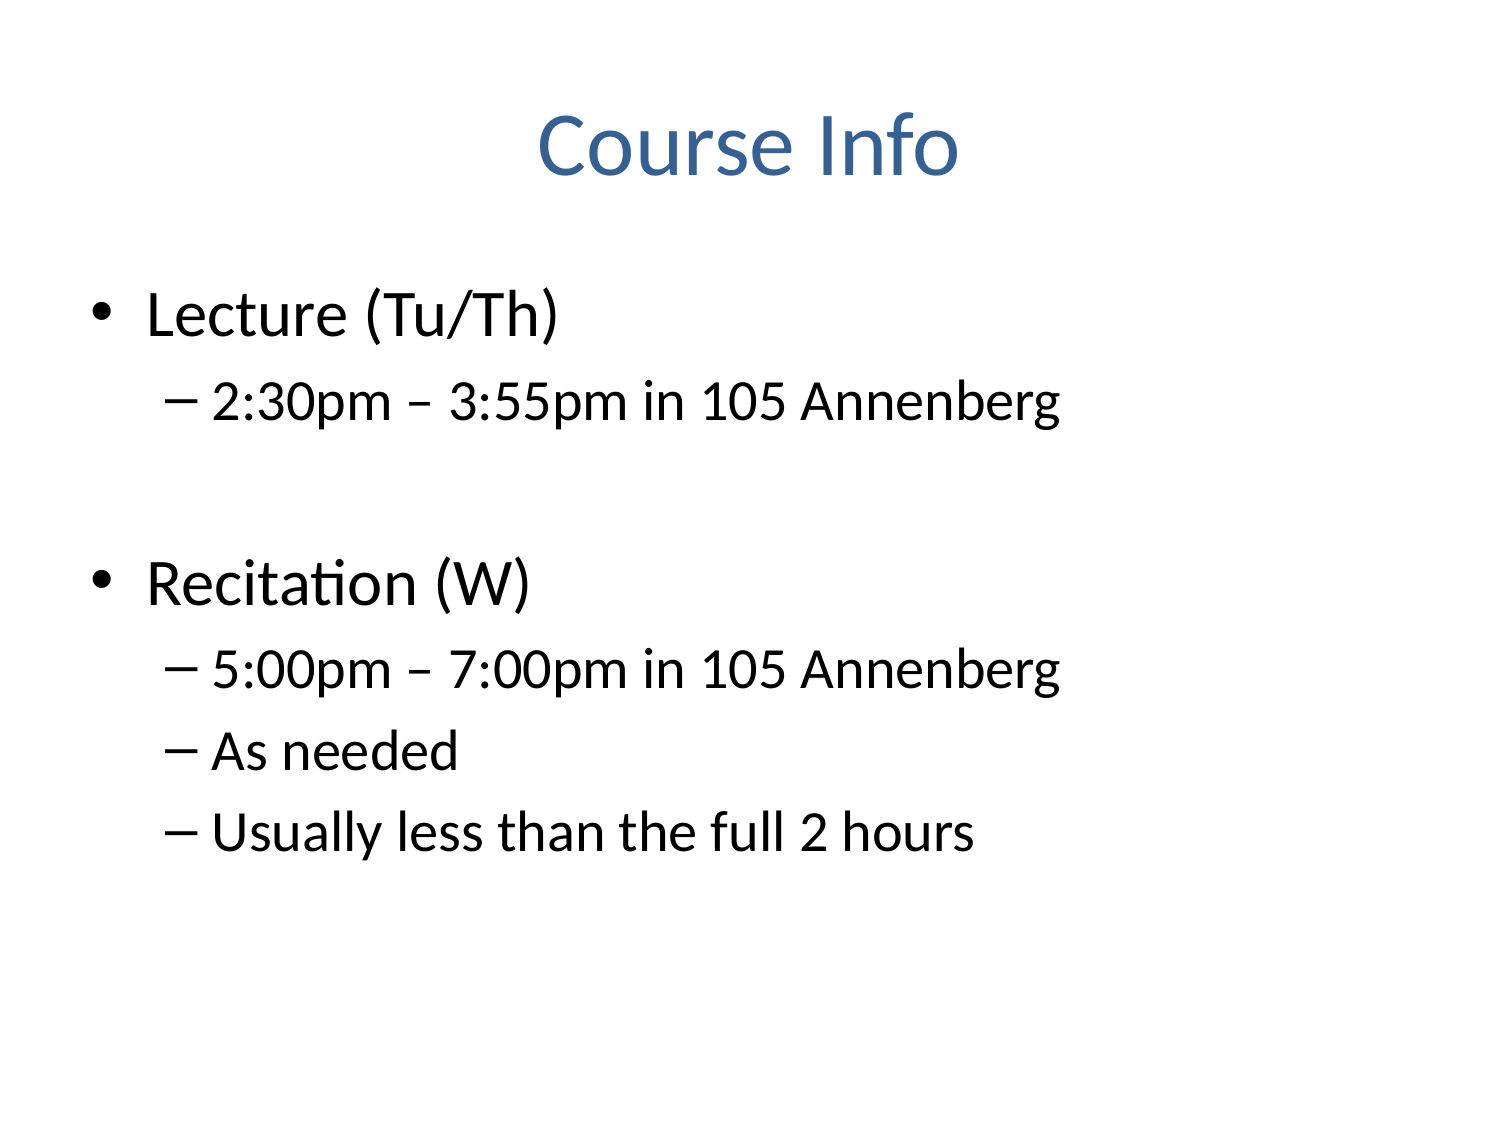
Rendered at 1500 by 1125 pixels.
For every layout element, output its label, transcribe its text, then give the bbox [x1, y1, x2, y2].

title Course Info [75, 45, 1425, 233]
list Lecture (Tu/Th) 2:30pm – 3:55pm in 105 Annenberg Recitation (W) 5:00pm – 7:00pm in 105 Annenberg As needed Usually less than the full 2 hours [75, 262, 1425, 1005]
